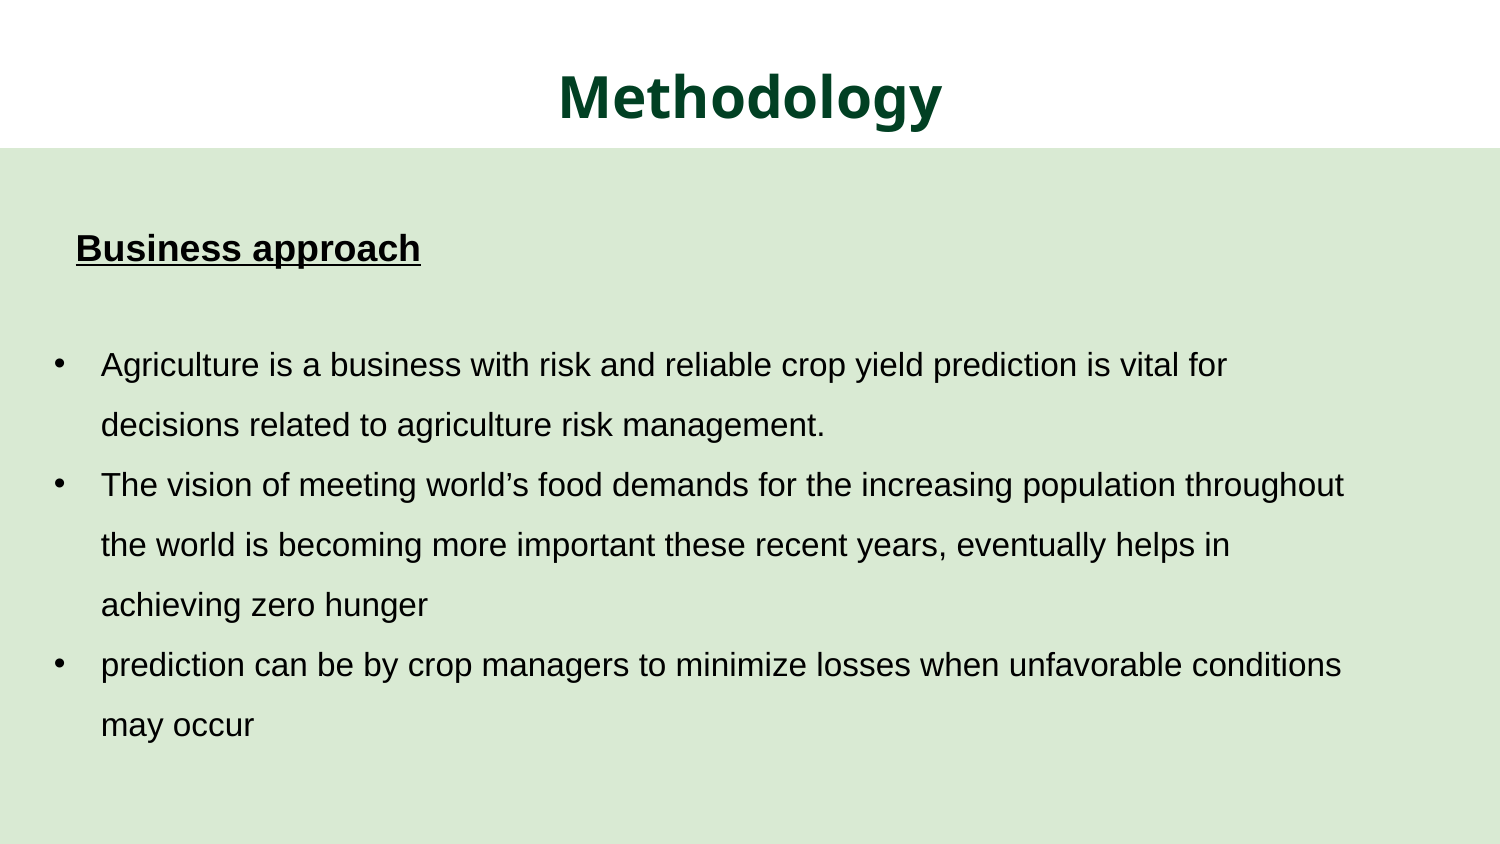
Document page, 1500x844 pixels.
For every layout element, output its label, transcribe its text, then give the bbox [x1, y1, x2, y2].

text_box Business approach [60, 216, 511, 277]
title Methodology [116, 45, 1383, 140]
text_box Agriculture is a business with risk and reliable crop yield prediction is vital for decisions related to agriculture risk management. The vision of meeting world’s food demands for the increasing population throughout the world is becoming more important these recent years, eventually helps in achieving zero hunger prediction can be by crop managers to minimize losses when unfavorable conditions may occur [38, 316, 1364, 811]
